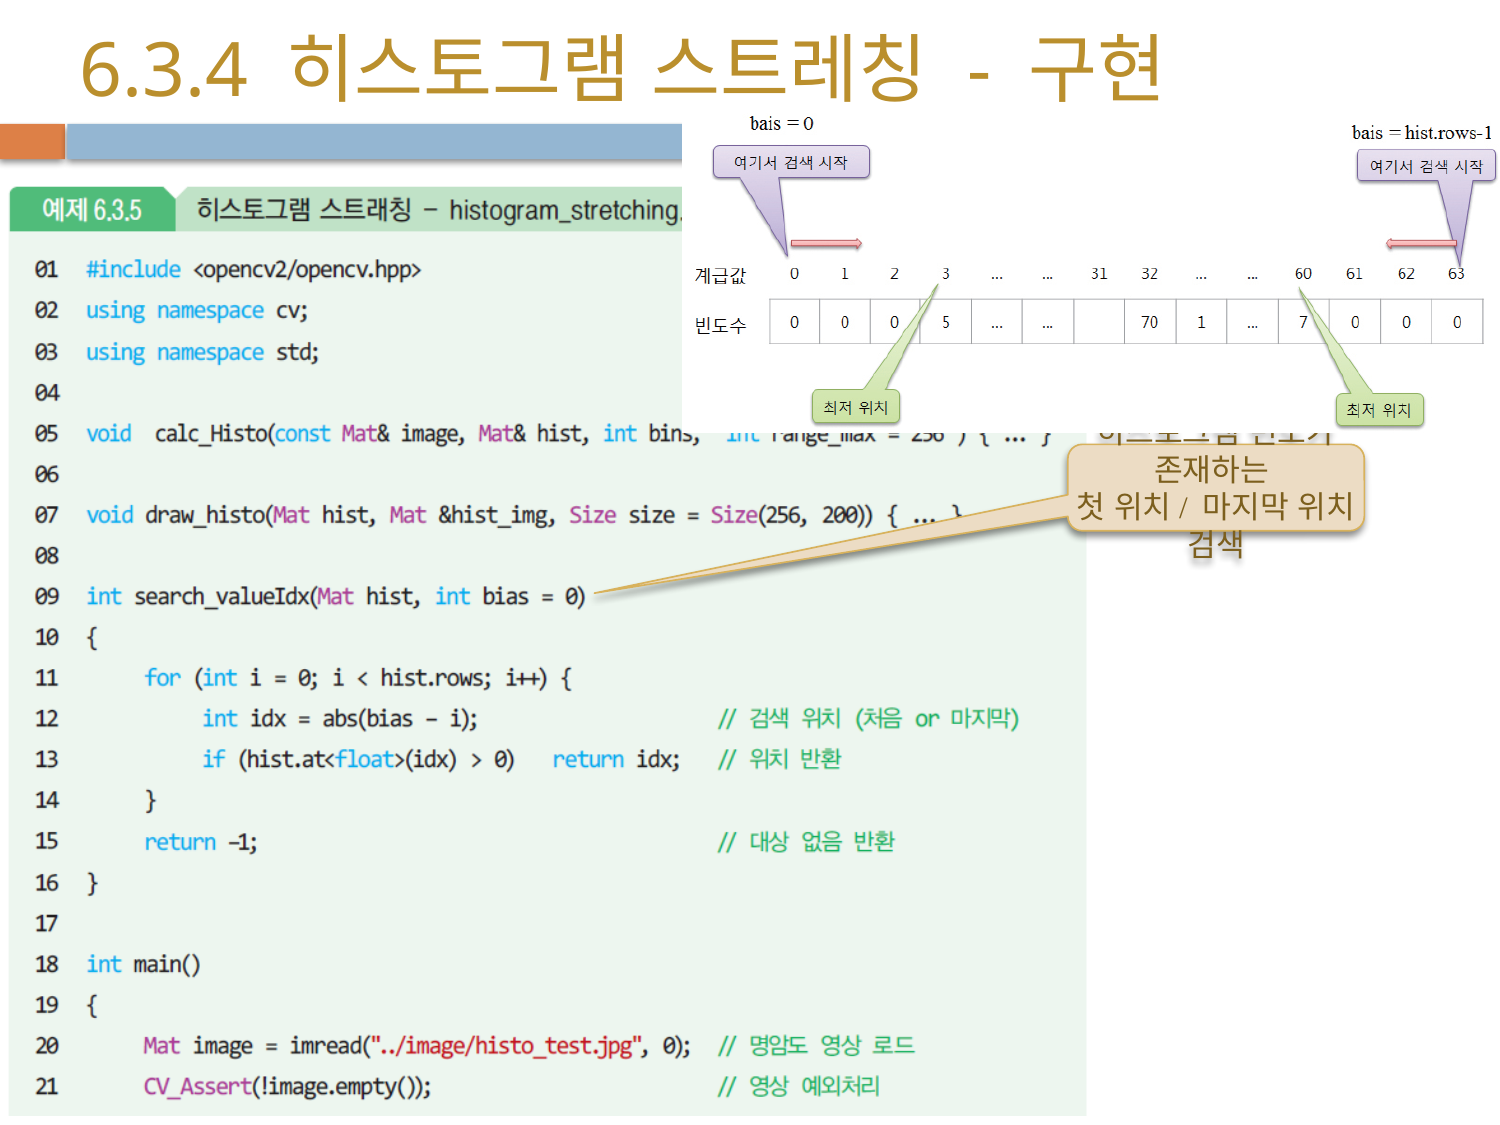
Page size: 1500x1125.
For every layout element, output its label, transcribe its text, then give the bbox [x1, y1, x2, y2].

text_box 히스토그램 빈도가 존재하는 첫 위치/ 마지막 위치 검색 [1097, 444, 1366, 532]
title 6.3.4 히스토그램 스트레칭 - 구현 [64, 7, 1471, 126]
picture [5, 104, 1500, 1117]
